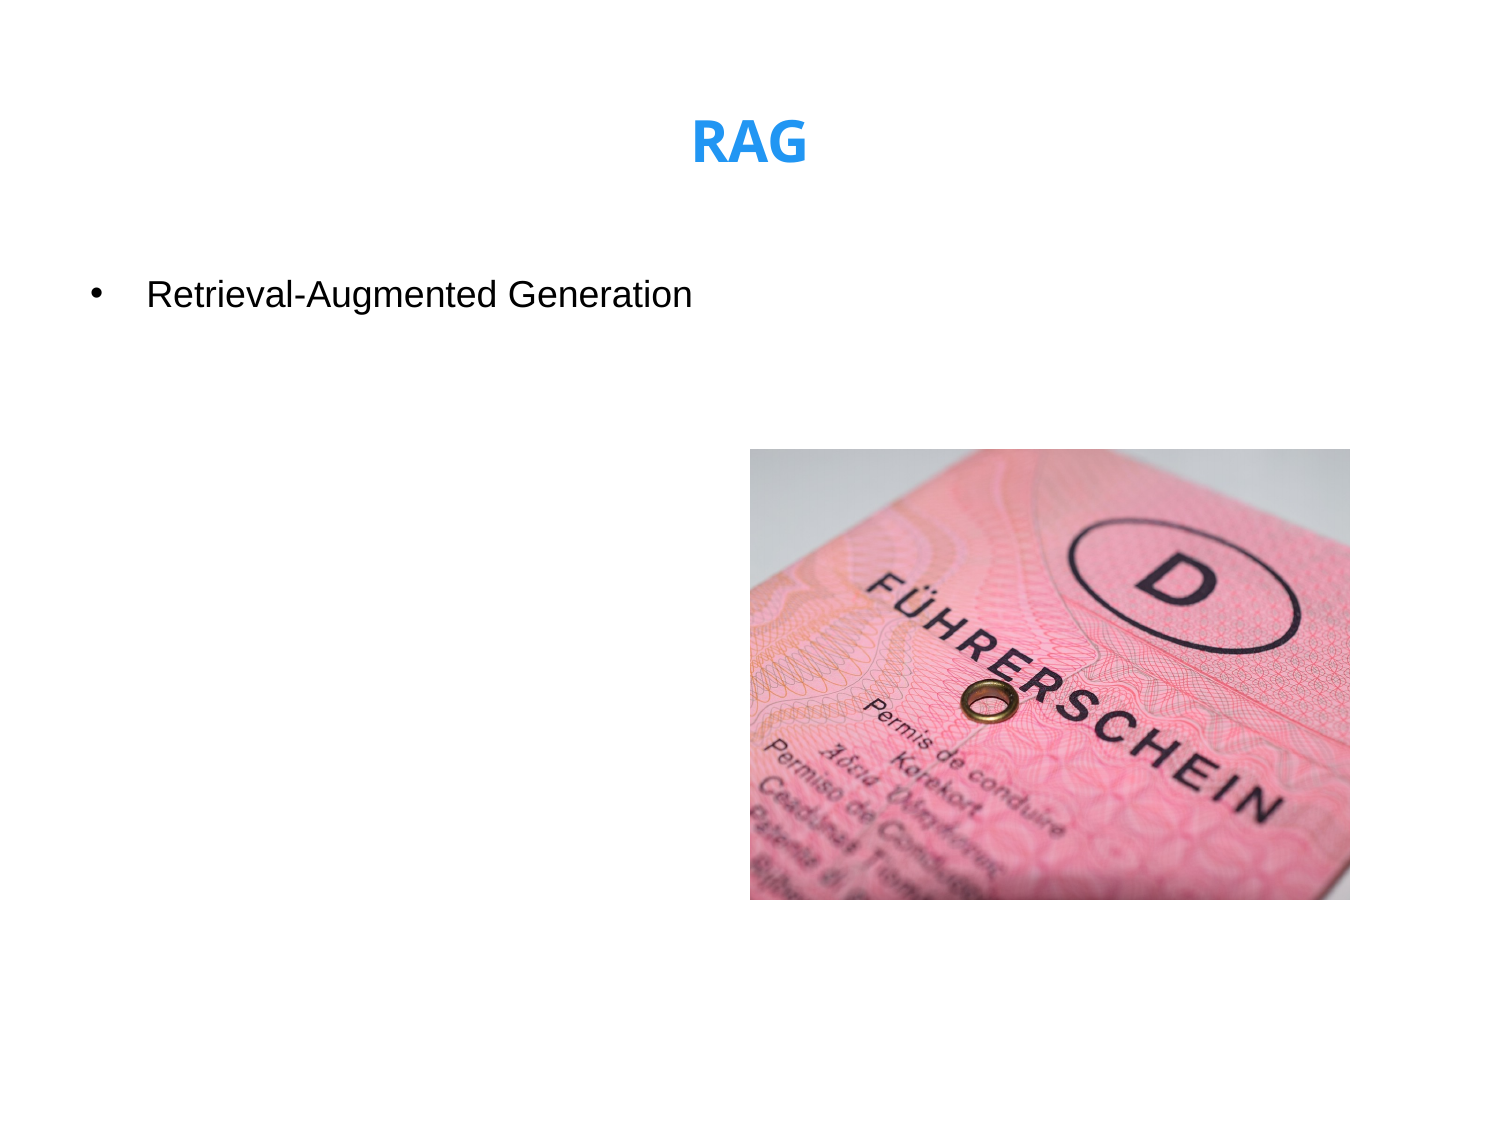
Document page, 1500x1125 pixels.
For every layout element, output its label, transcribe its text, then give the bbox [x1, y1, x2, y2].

picture [749, 449, 1351, 901]
title RAG [75, 45, 1425, 233]
list Retrieval-Augmented Generation [75, 262, 1425, 1005]
